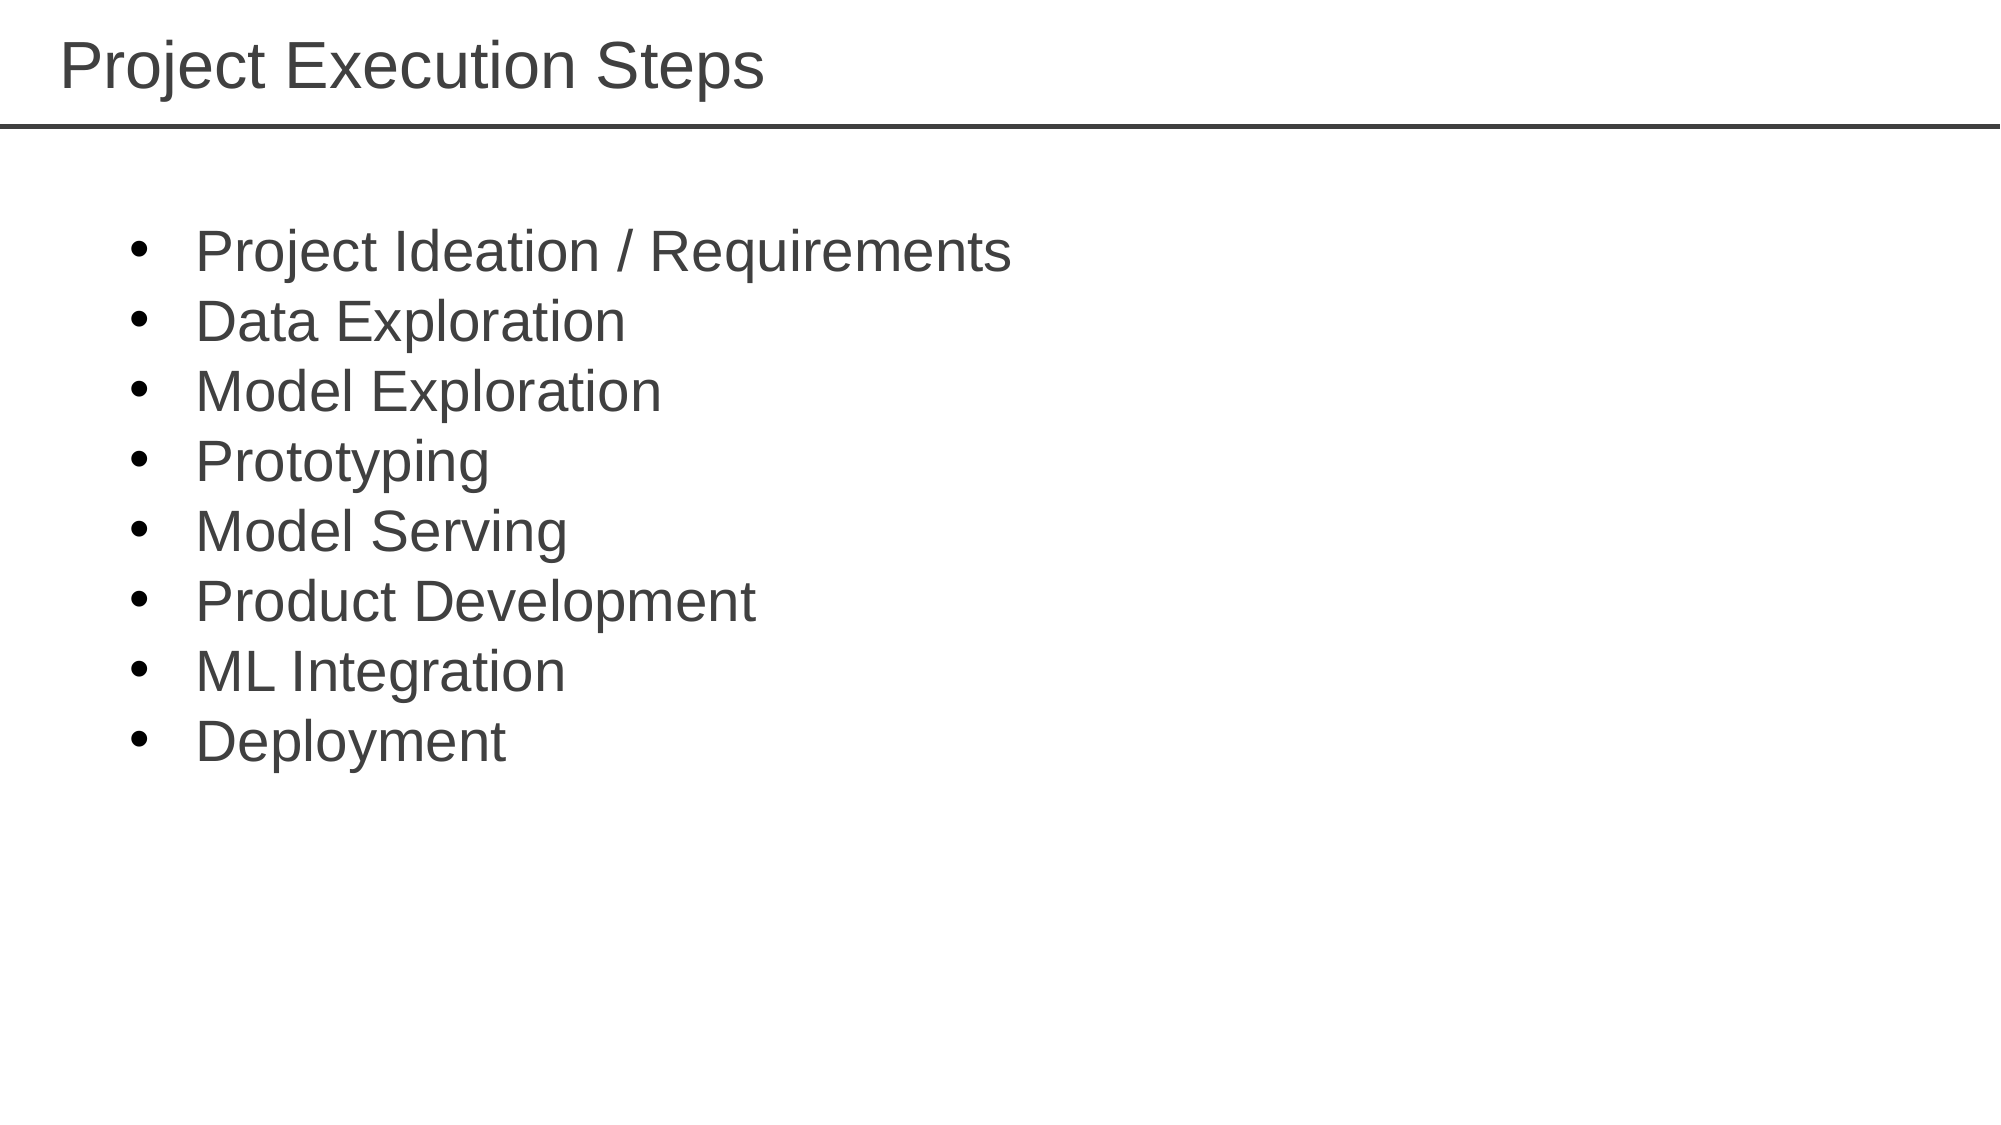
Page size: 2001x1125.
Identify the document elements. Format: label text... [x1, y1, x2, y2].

title Project Execution Steps [44, 14, 1813, 127]
list Project Ideation / Requirements Data Exploration Model Exploration Prototyping Model Serving Product Development ML Integration Deployment [105, 205, 1831, 920]
